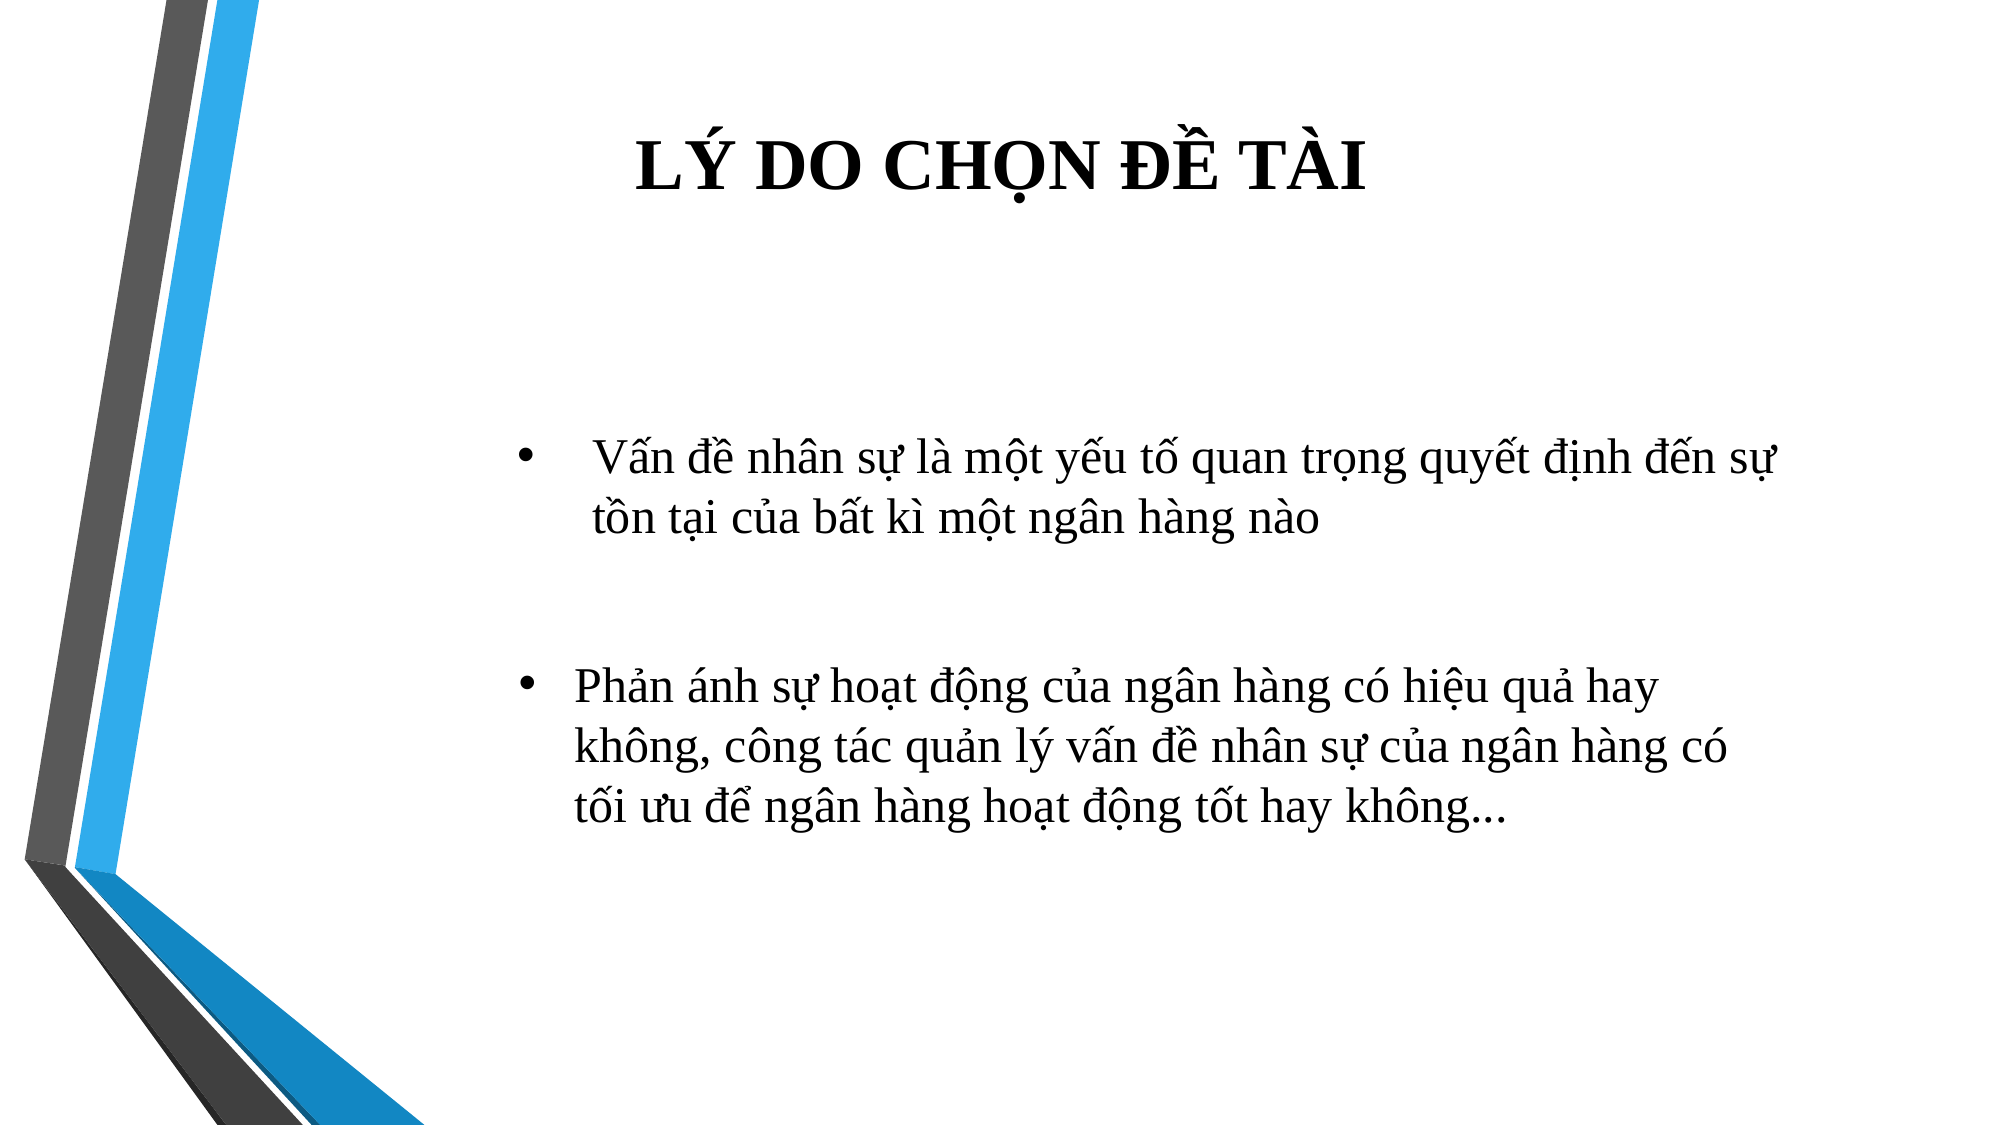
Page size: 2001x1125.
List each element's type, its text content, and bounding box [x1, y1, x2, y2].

text_box Phản ánh sự hoạt động của ngân hàng có hiệu quả hay không, công tác quản lý vấn đề nhân sự của ngân hàng có tối ưu để ngân hàng hoạt động tốt hay không... [503, 645, 1800, 840]
text_box Vấn đề nhân sự là một yếu tố quan trọng quyết định đến sự tồn tại của bất kì một ngân hàng nào [502, 416, 1800, 552]
text_box LÝ DO CHỌN ĐỀ TÀI [620, 109, 1384, 212]
